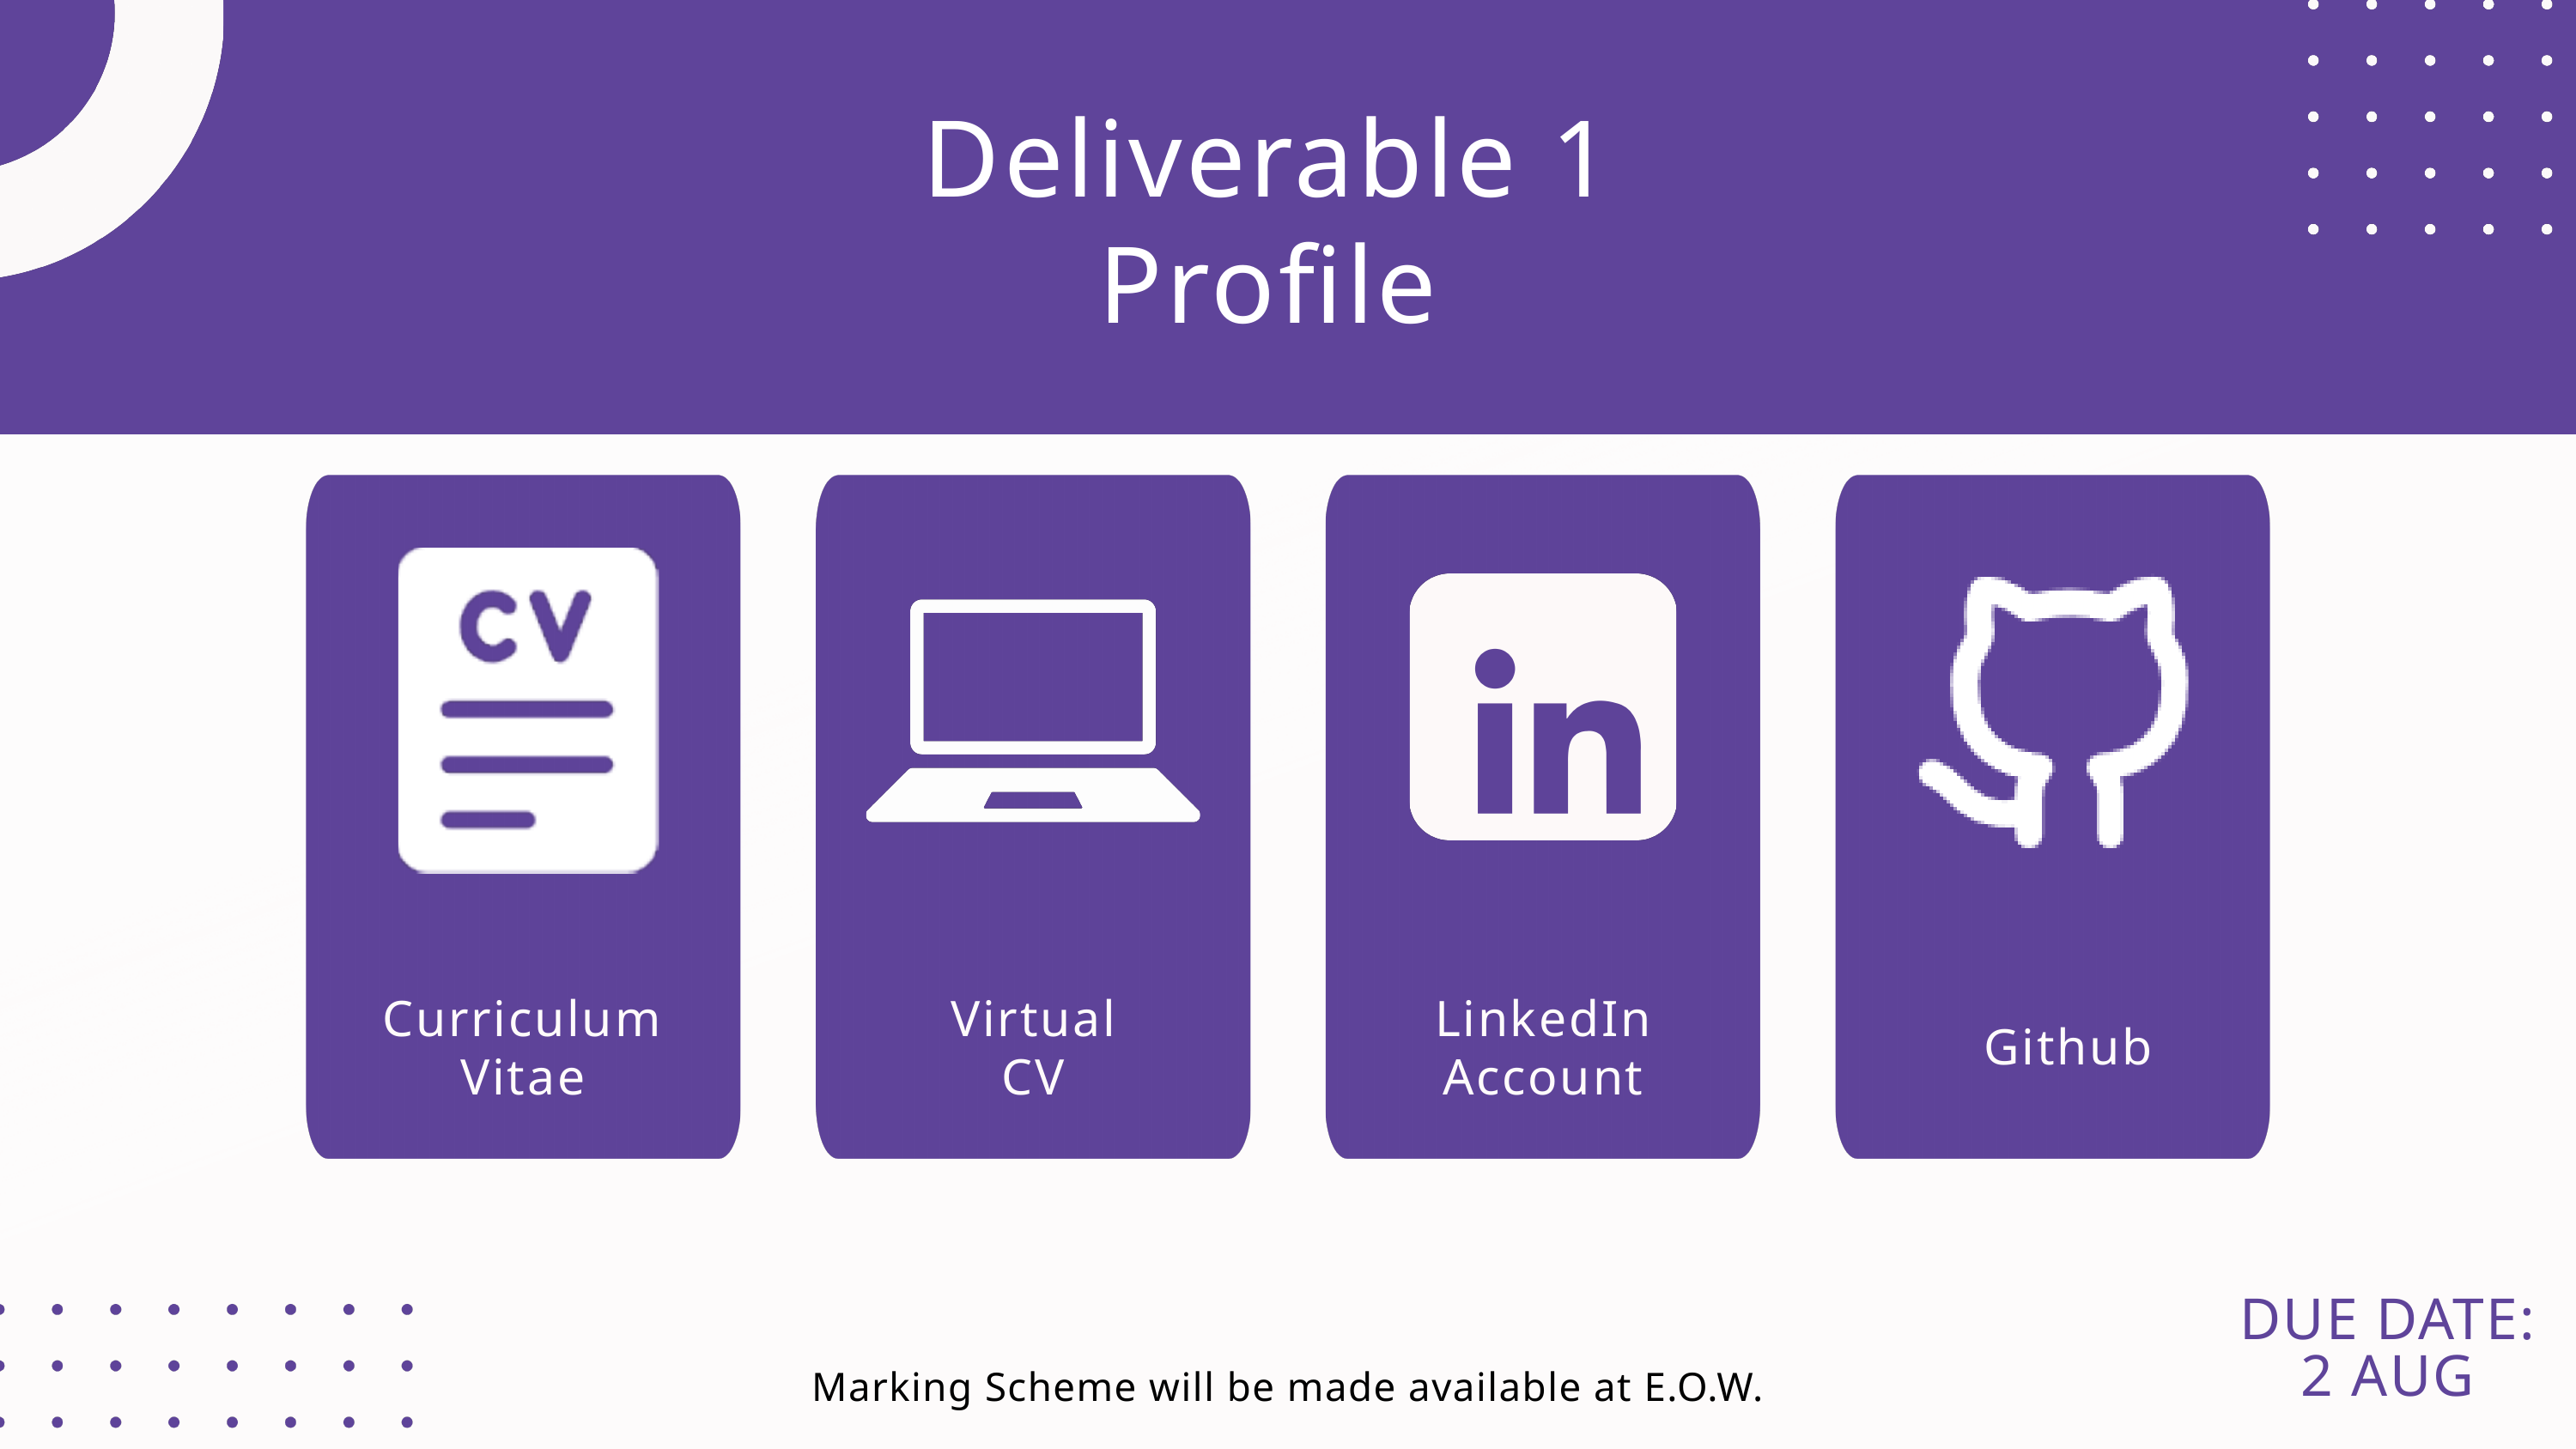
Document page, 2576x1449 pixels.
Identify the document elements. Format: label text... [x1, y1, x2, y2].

text_box Virtual CV [855, 987, 1211, 1106]
text_box [816, 475, 1251, 1159]
text_box [1917, 573, 2189, 848]
text_box LinkedIn Account [1350, 987, 1735, 1106]
text_box Curriculum Vitae [330, 987, 715, 1106]
text_box [1409, 573, 1677, 840]
text_box [306, 475, 741, 1159]
text_box [1835, 475, 2270, 1159]
text_box [398, 548, 659, 874]
text_box [0, 1303, 413, 1449]
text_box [0, 0, 2576, 435]
text_box Github [1875, 1016, 2261, 1076]
text_box Marking Scheme will be made available at E.O.W. [792, 1370, 1784, 1410]
text_box DUE DATE: 2 AUG [2229, 1294, 2546, 1408]
text_box [866, 599, 1200, 822]
text_box [0, 445, 2576, 1449]
text_box [1325, 475, 1761, 1159]
